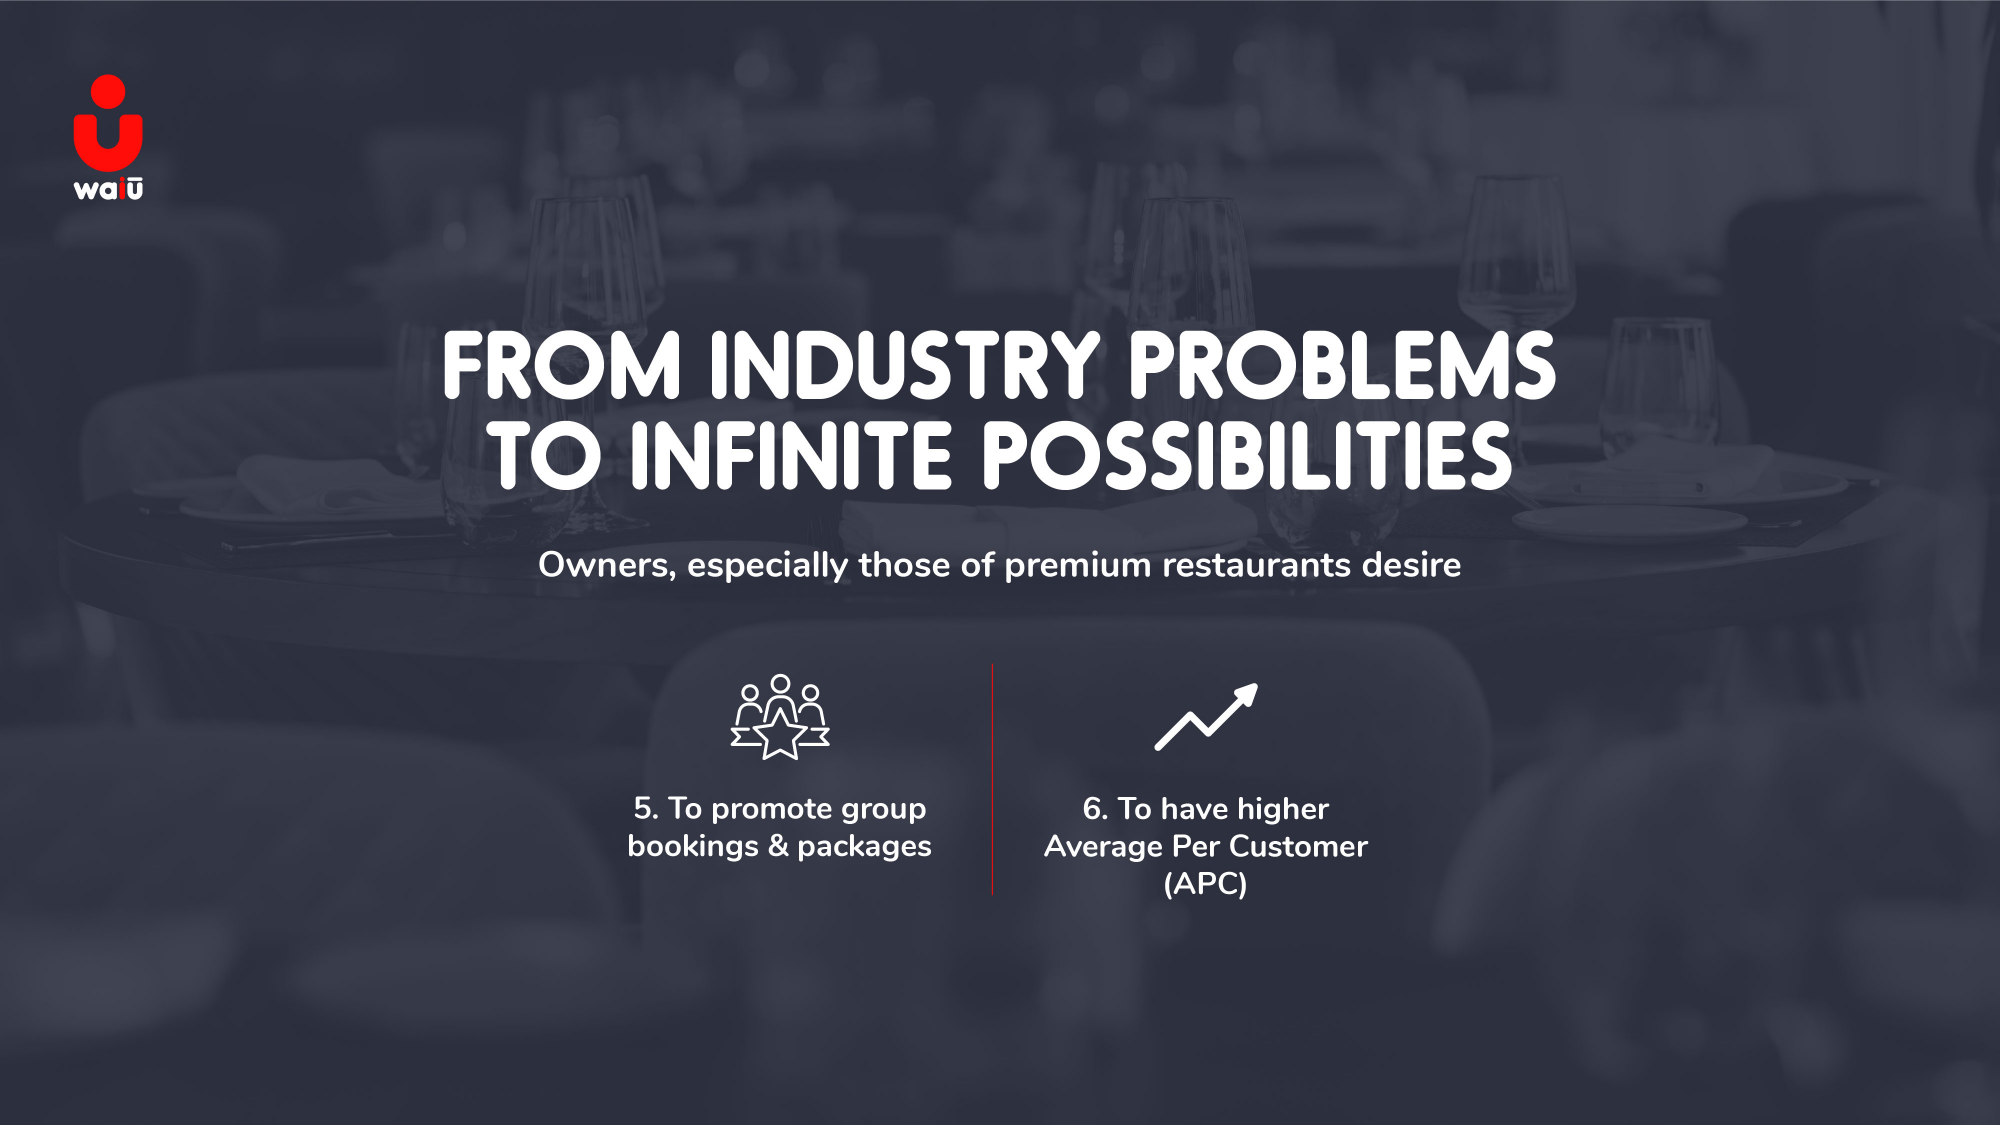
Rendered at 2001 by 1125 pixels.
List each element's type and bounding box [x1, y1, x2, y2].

list [0, 0, 2000, 1125]
